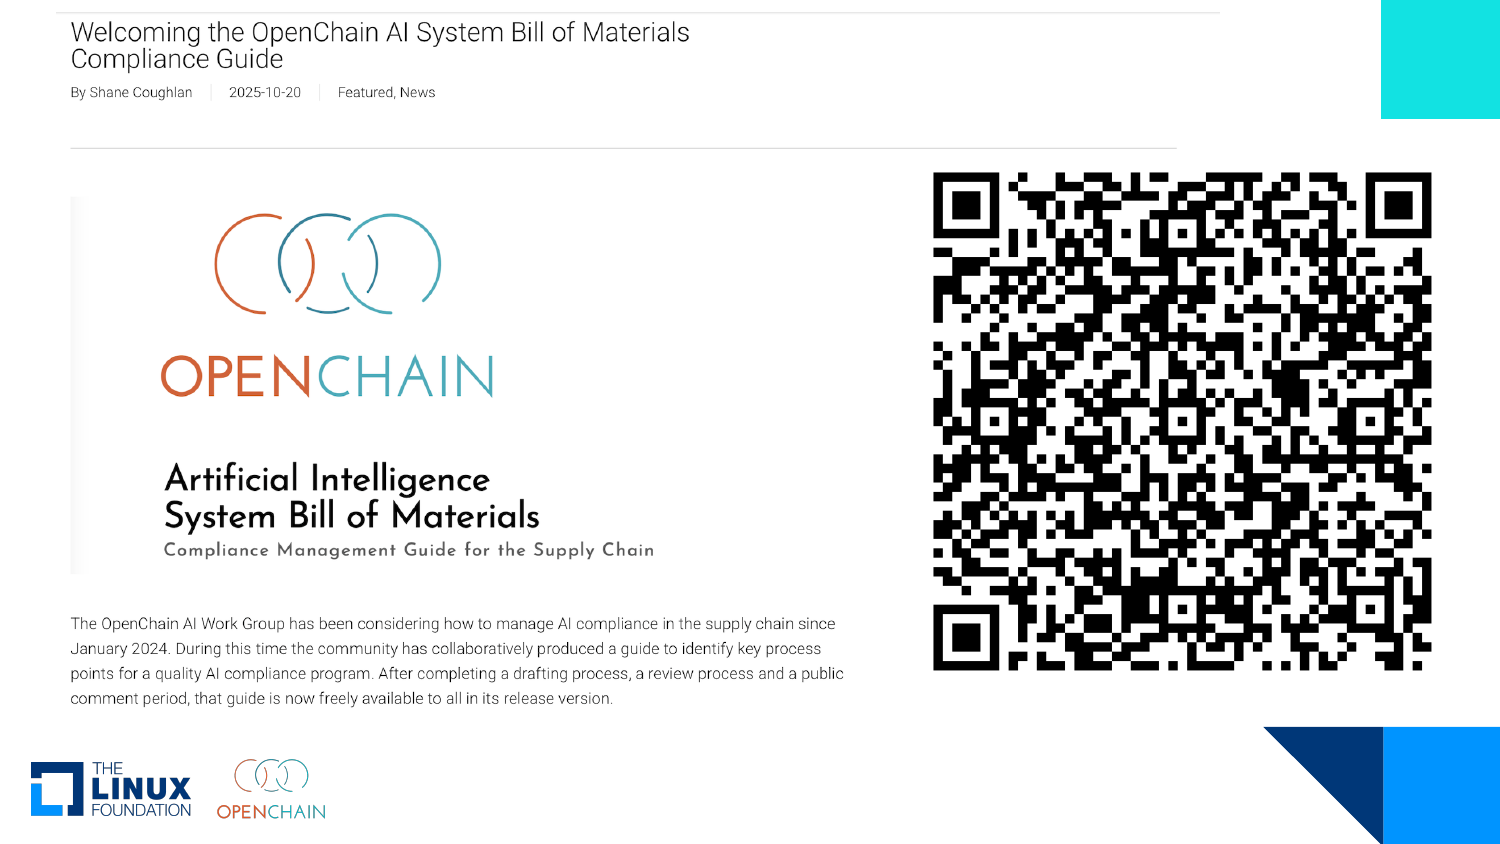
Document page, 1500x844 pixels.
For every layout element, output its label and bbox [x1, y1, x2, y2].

picture [215, 757, 327, 821]
picture [56, 12, 1444, 717]
picture [31, 762, 191, 816]
